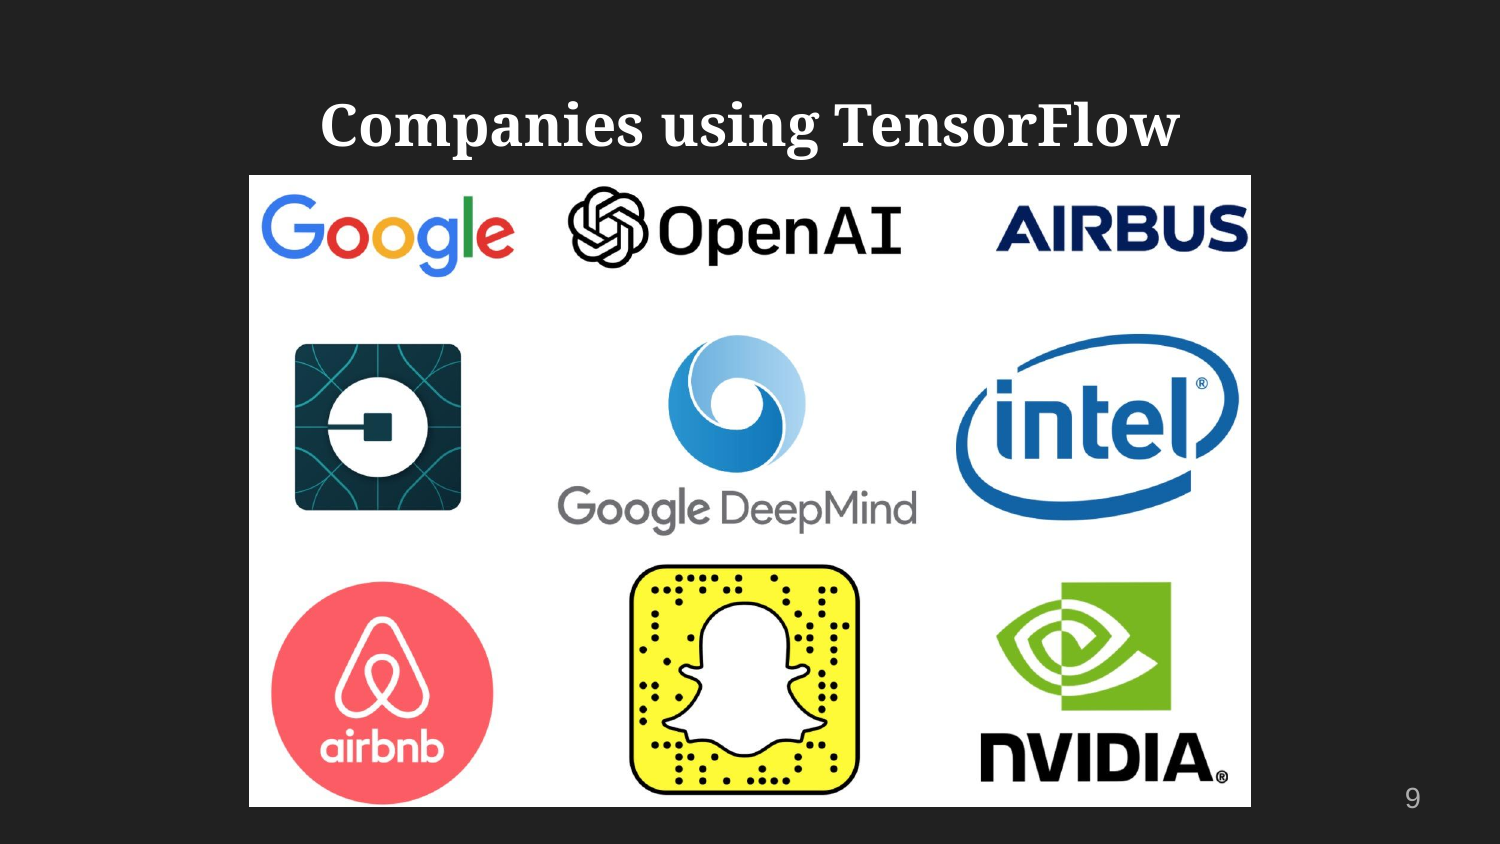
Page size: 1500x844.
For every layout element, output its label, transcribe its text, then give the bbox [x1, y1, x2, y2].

slide_number ‹#› [1389, 764, 1480, 830]
picture [249, 175, 1251, 807]
title Companies using TensorFlow [51, 72, 1449, 167]
